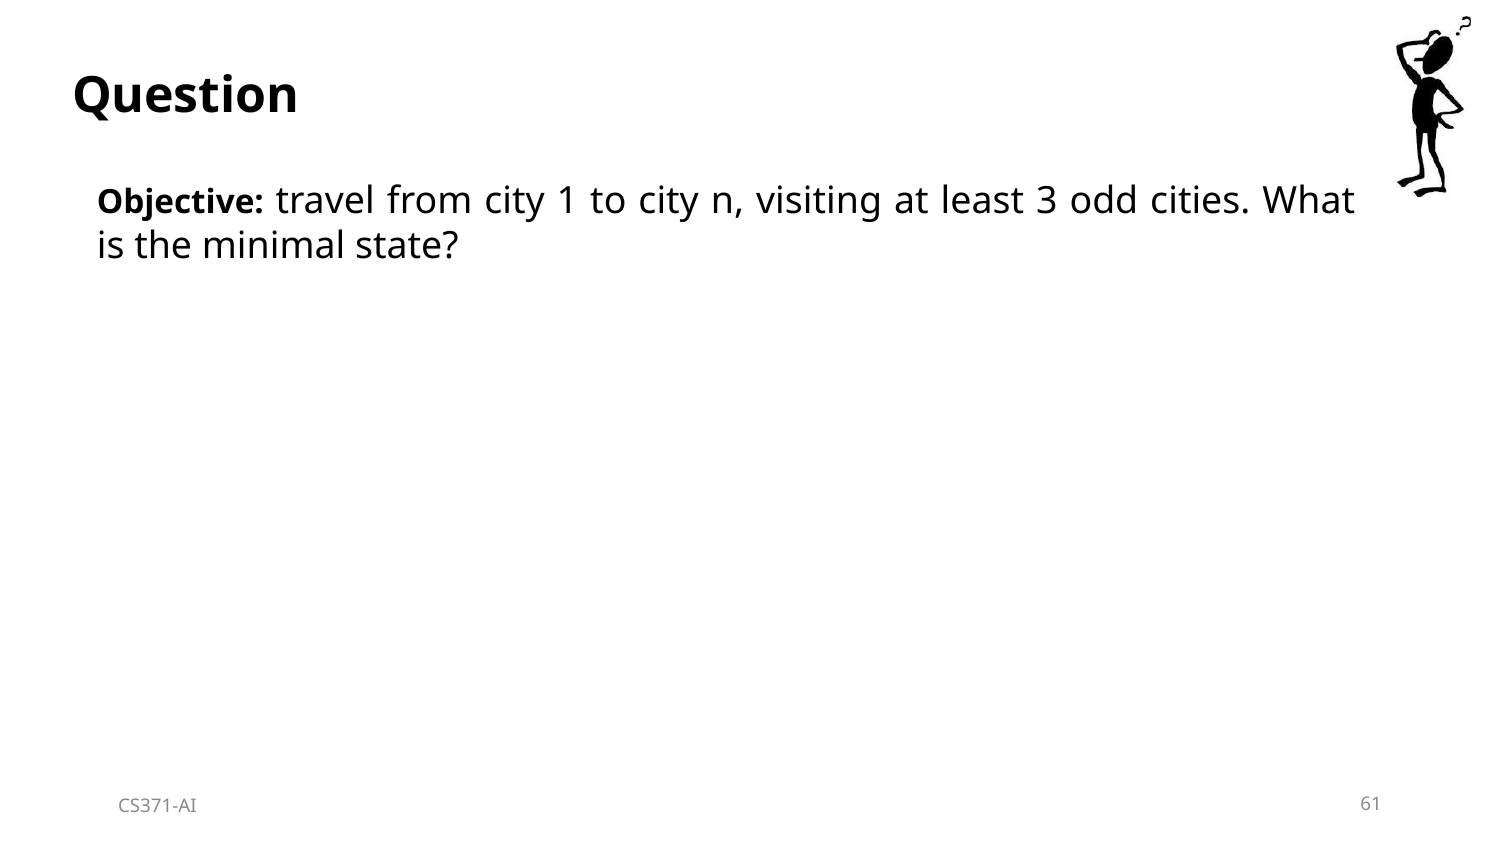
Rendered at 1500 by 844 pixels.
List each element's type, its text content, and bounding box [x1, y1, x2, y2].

slide_number CS371-AI [103, 782, 441, 827]
picture [1396, 16, 1471, 197]
text_box Question [57, 61, 887, 163]
text_box Objective: travel from city 1 to city n, visiting at least 3 odd cities. What is the minimal state? [57, 169, 1397, 274]
slide_number 61 [1059, 782, 1397, 827]
